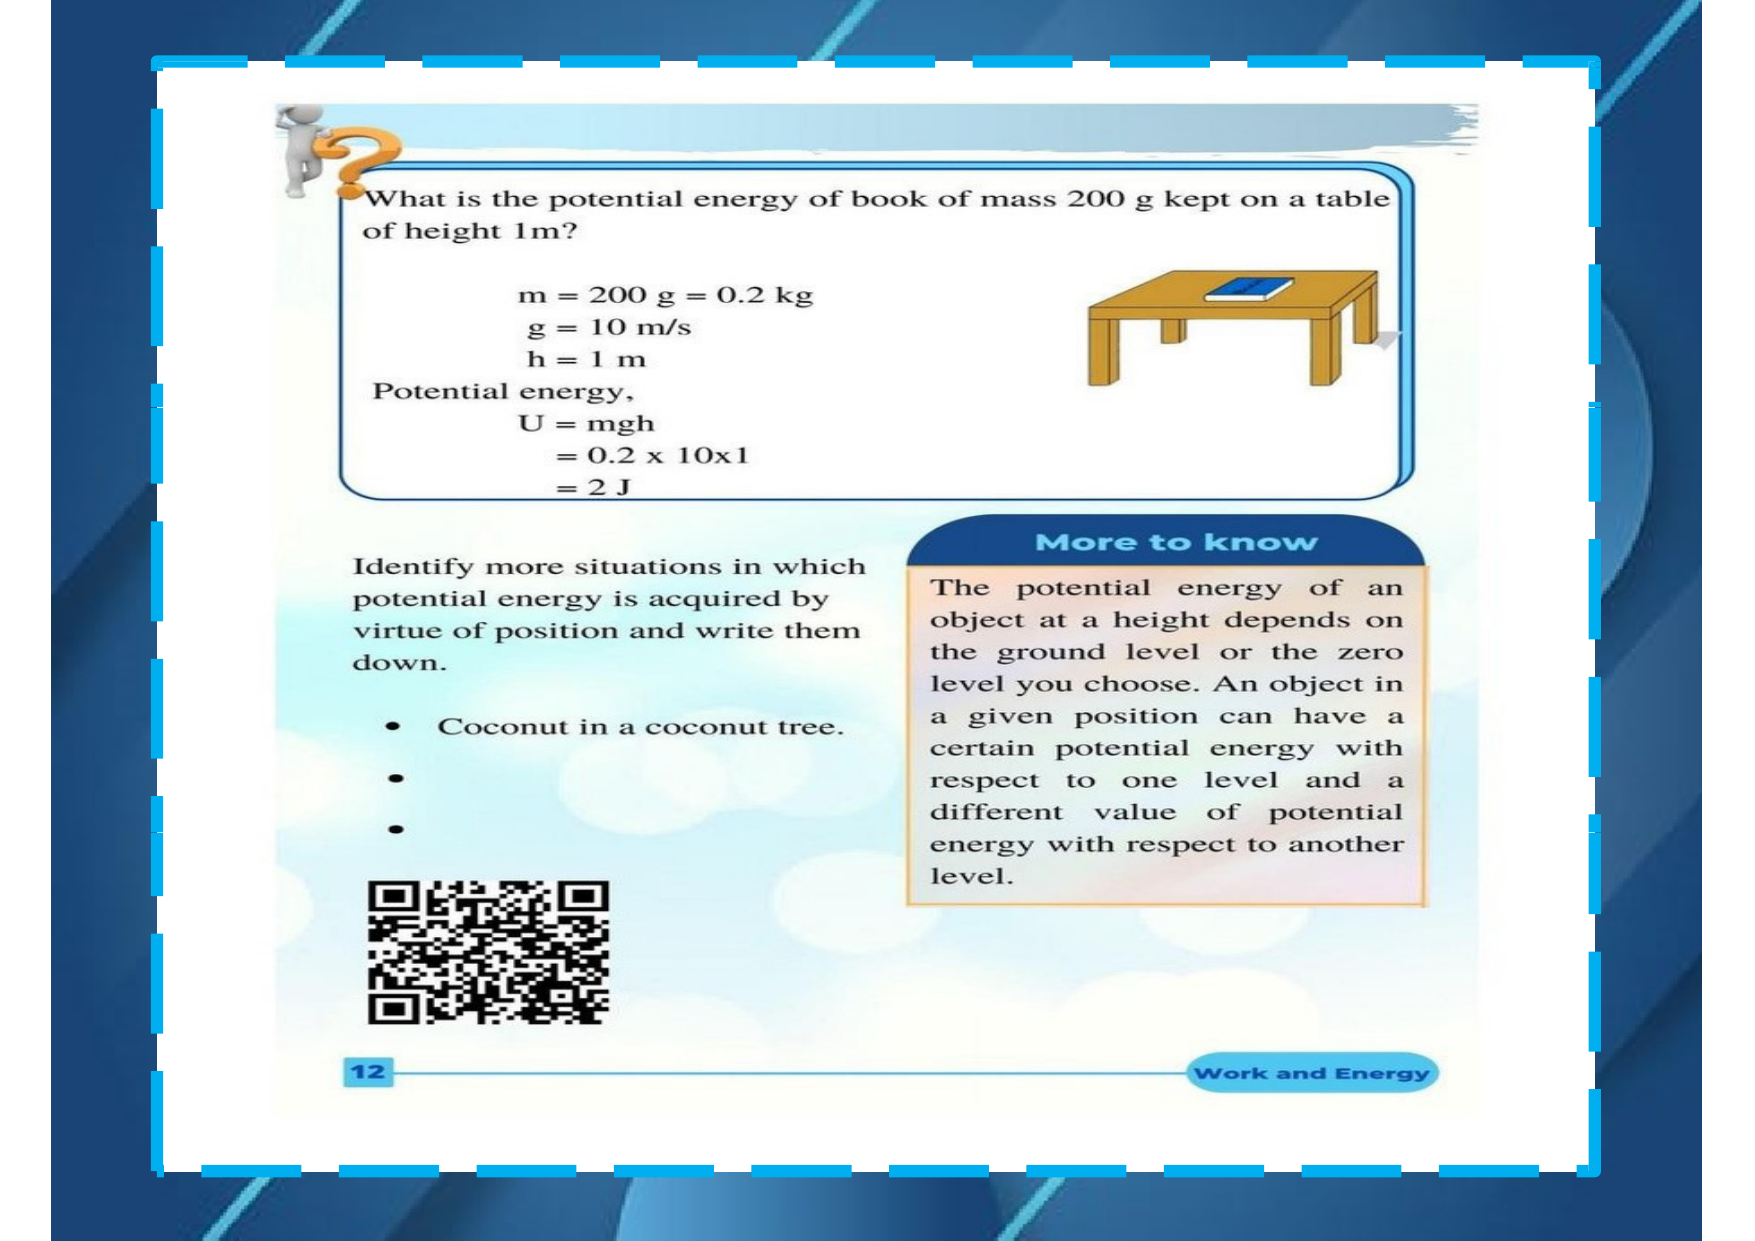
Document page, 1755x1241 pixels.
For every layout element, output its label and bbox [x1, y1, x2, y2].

text_box [51, 0, 1702, 1241]
